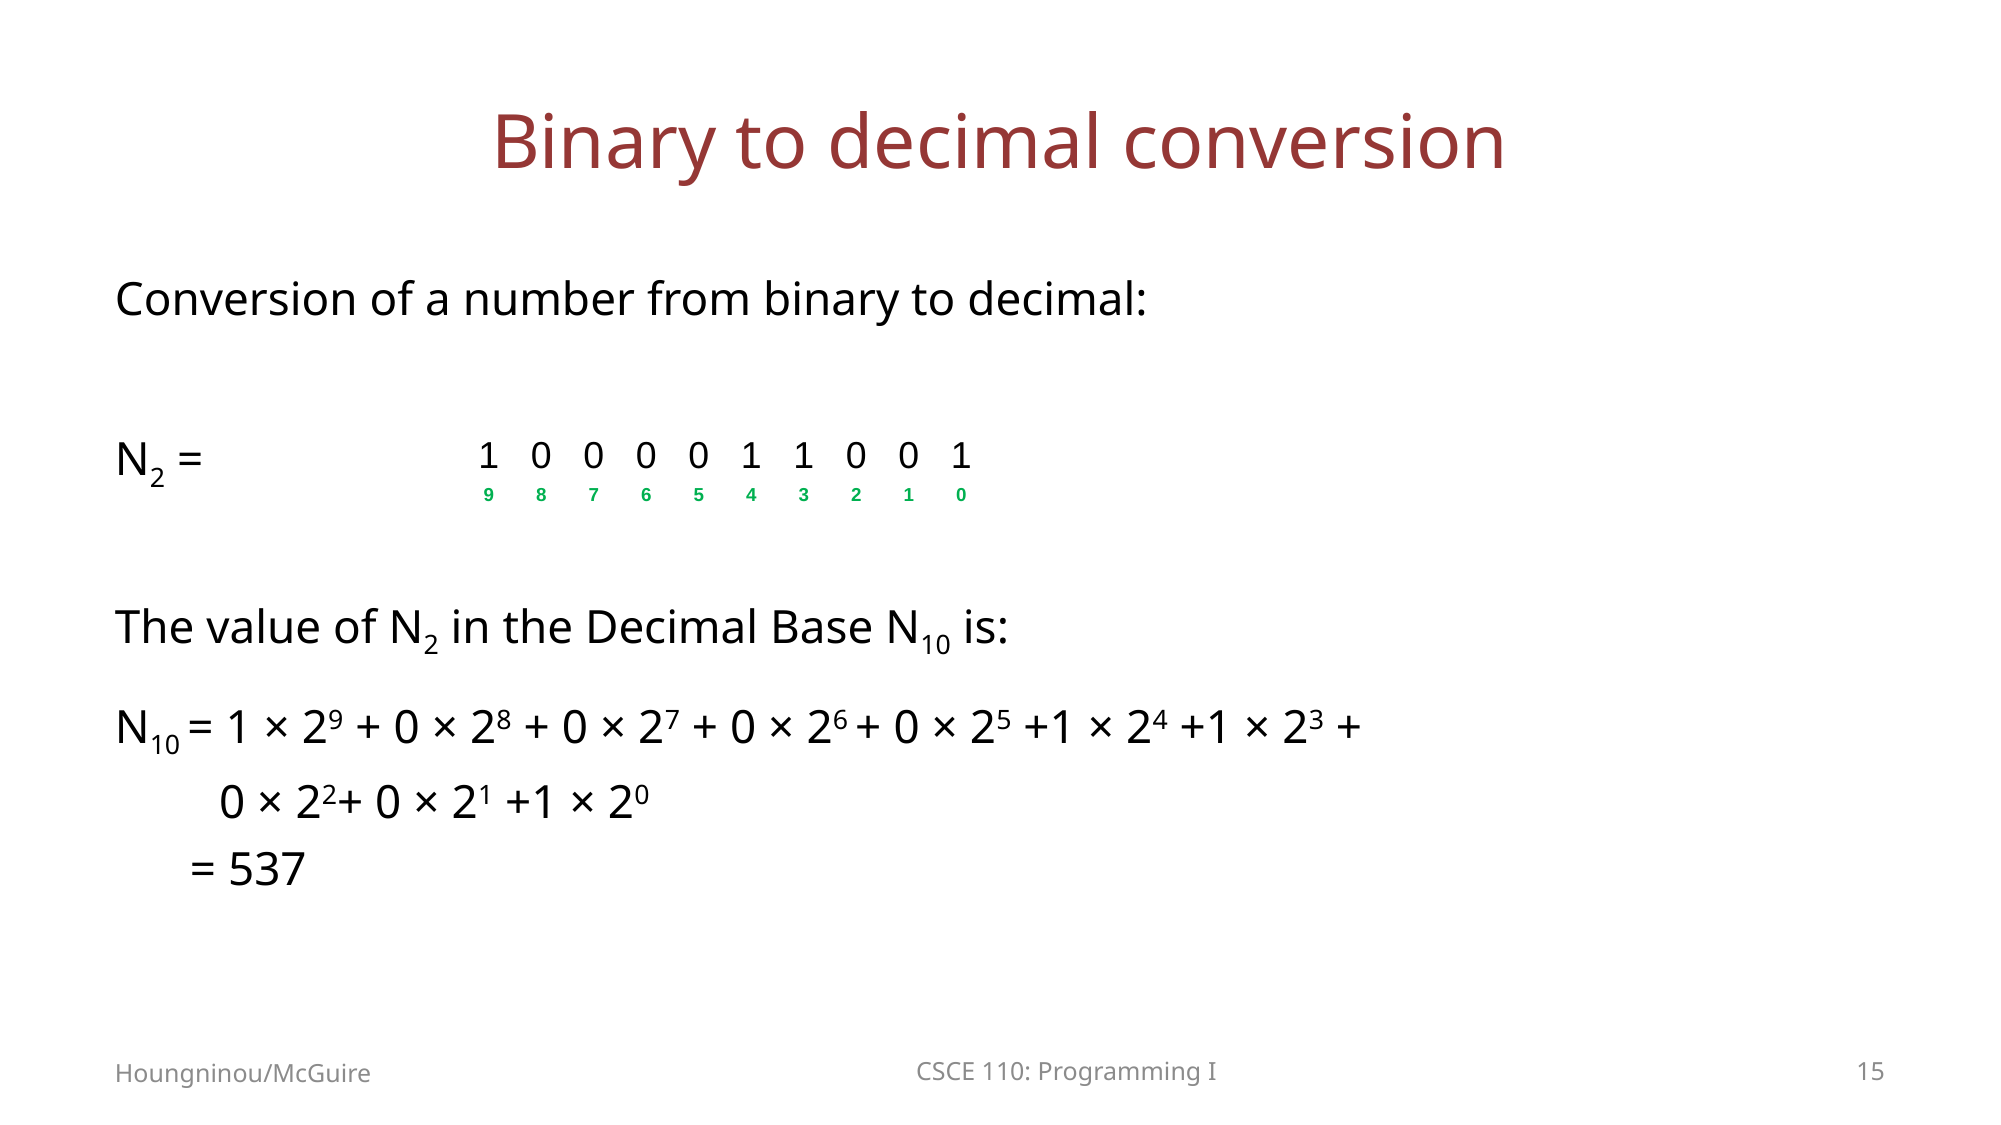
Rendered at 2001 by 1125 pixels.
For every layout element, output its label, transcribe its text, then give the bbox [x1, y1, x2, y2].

table_header 0 [830, 413, 883, 477]
slide_number 15 [1450, 1042, 1900, 1103]
table_header 0 [568, 413, 620, 477]
table_cell 3 [778, 477, 830, 562]
table_cell 7 [568, 477, 620, 562]
table_header 0 [883, 413, 935, 477]
table_header 1 [778, 413, 830, 477]
list Conversion of a number from binary to decimal: N2 = The value of N2 in the Decimal Base N10 is: N10 = 1 × 29 + 0 × 28 + 0 × 27 + 0 × 26 + 0 × 25 +1 × 24 +1 × 23 + 0 × 22+ 0 × 21 +1 × 20 = 537 [99, 262, 1900, 1005]
table_cell 5 [673, 477, 725, 562]
table_header 1 [725, 413, 778, 477]
table_header 1 [463, 413, 515, 477]
table_cell 2 [830, 477, 883, 562]
title Binary to decimal conversion [99, 45, 1900, 233]
slide_number Houngninou/McGuire [99, 1042, 567, 1103]
table_cell 1 [883, 477, 935, 562]
table_header 0 [673, 413, 725, 477]
table_header 0 [620, 413, 673, 477]
footer CSCE 110: Programming I [683, 1042, 1450, 1103]
table_header 1 [935, 413, 988, 477]
table_cell 0 [935, 477, 988, 562]
table_header 0 [515, 413, 568, 477]
table_cell 4 [725, 477, 778, 562]
table_cell 9 [463, 477, 515, 562]
table_cell 8 [515, 477, 568, 562]
table_cell 6 [620, 477, 673, 562]
